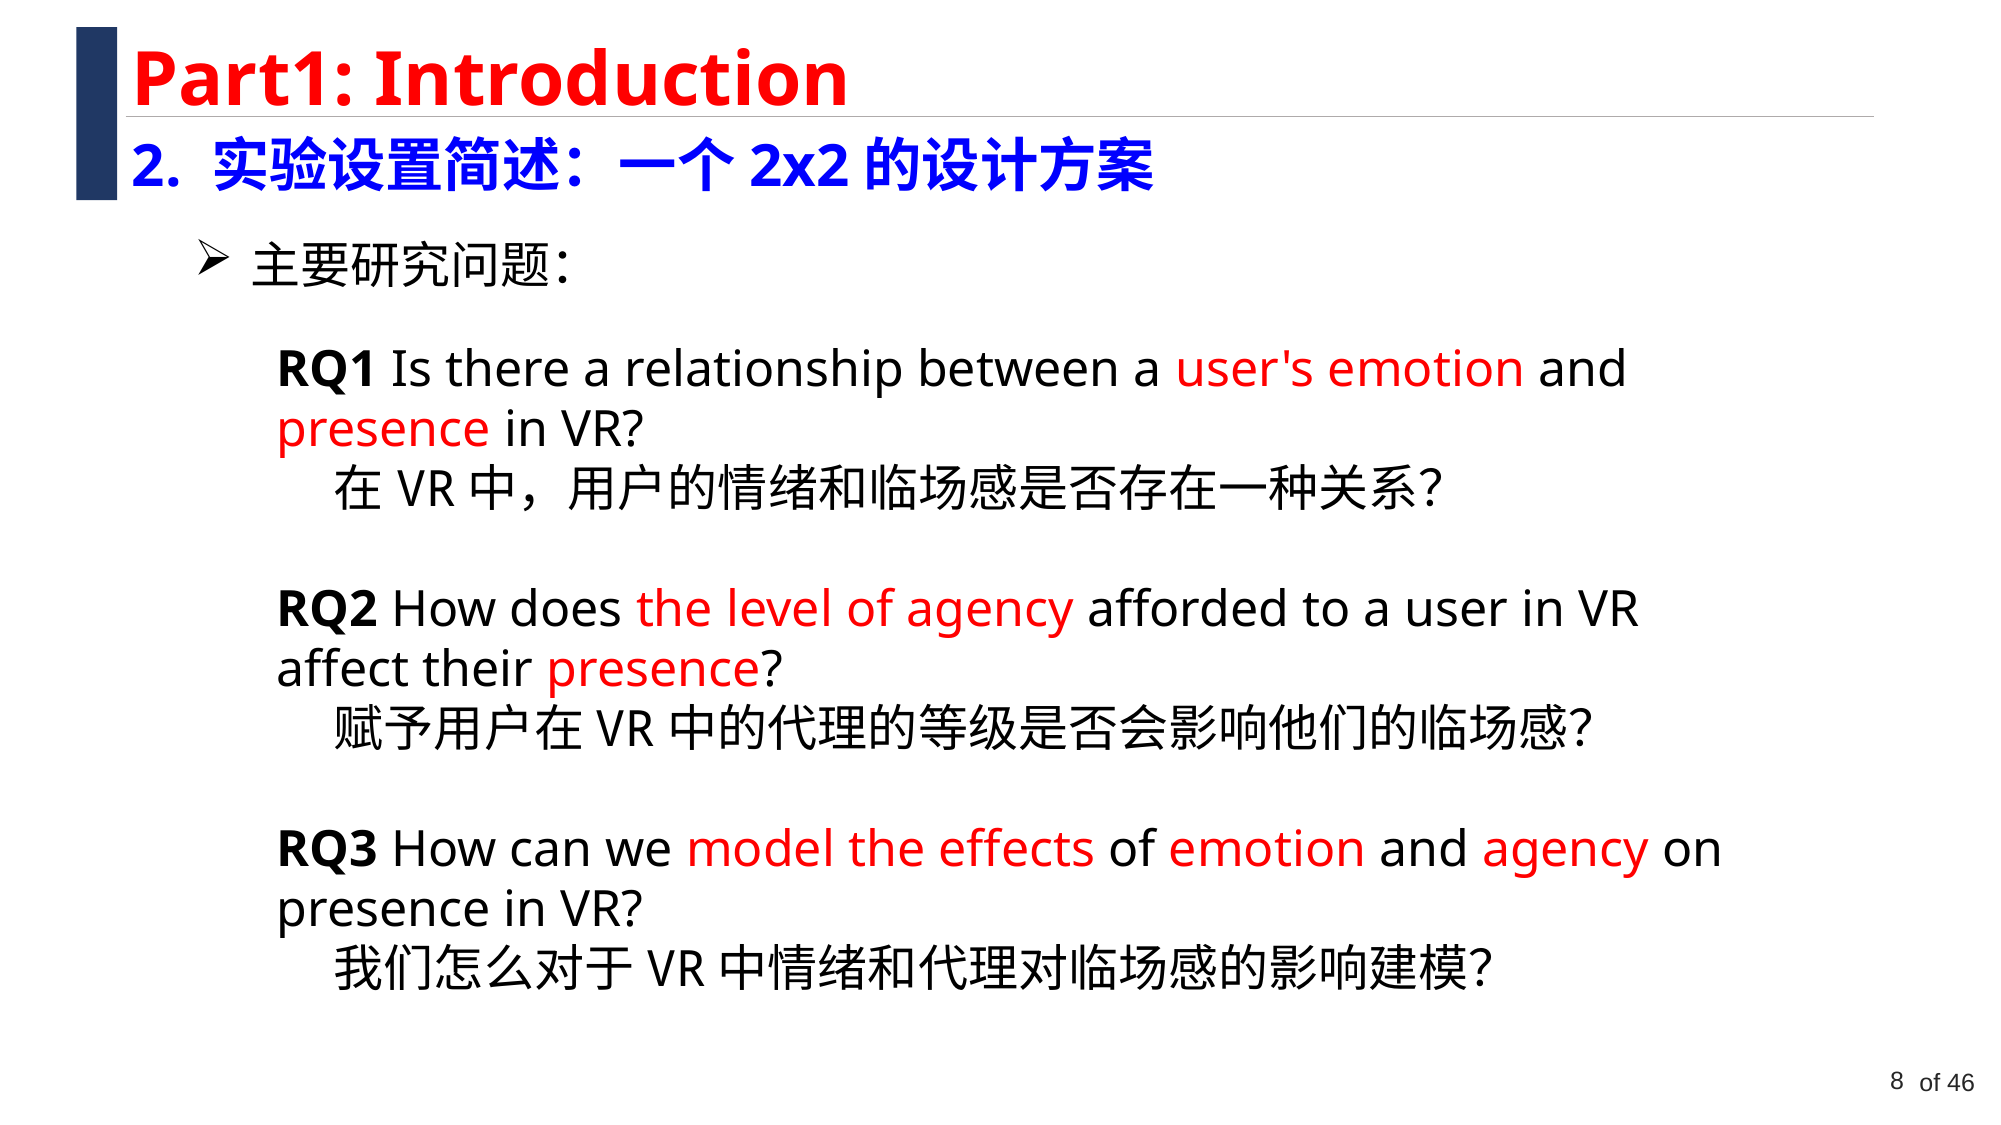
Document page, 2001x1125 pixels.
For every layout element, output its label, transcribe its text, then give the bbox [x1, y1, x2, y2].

list 2. 实验设置简述：一个2x2的设计方案 [117, 128, 1910, 199]
text_box RQ1 Is there a relationship between a user's emotion and presence in VR? 在VR中，用户的情绪和临场感是否存在一种关系？ RQ2 How does the level of agency afforded to a user in VR affect their presence? 赋予用户在VR中的代理的等级是否会影响他们的临场感？ RQ3 How can we model the effects of emotion and agency on presence in VR? 我们怎么对于VR中情绪和代理对临场感的影响建模？ [262, 329, 1765, 1005]
list Part1: Introduction [117, 51, 926, 101]
text_box 主要研究问题： [179, 226, 1971, 301]
slide_number 8 [1865, 1057, 1929, 1103]
